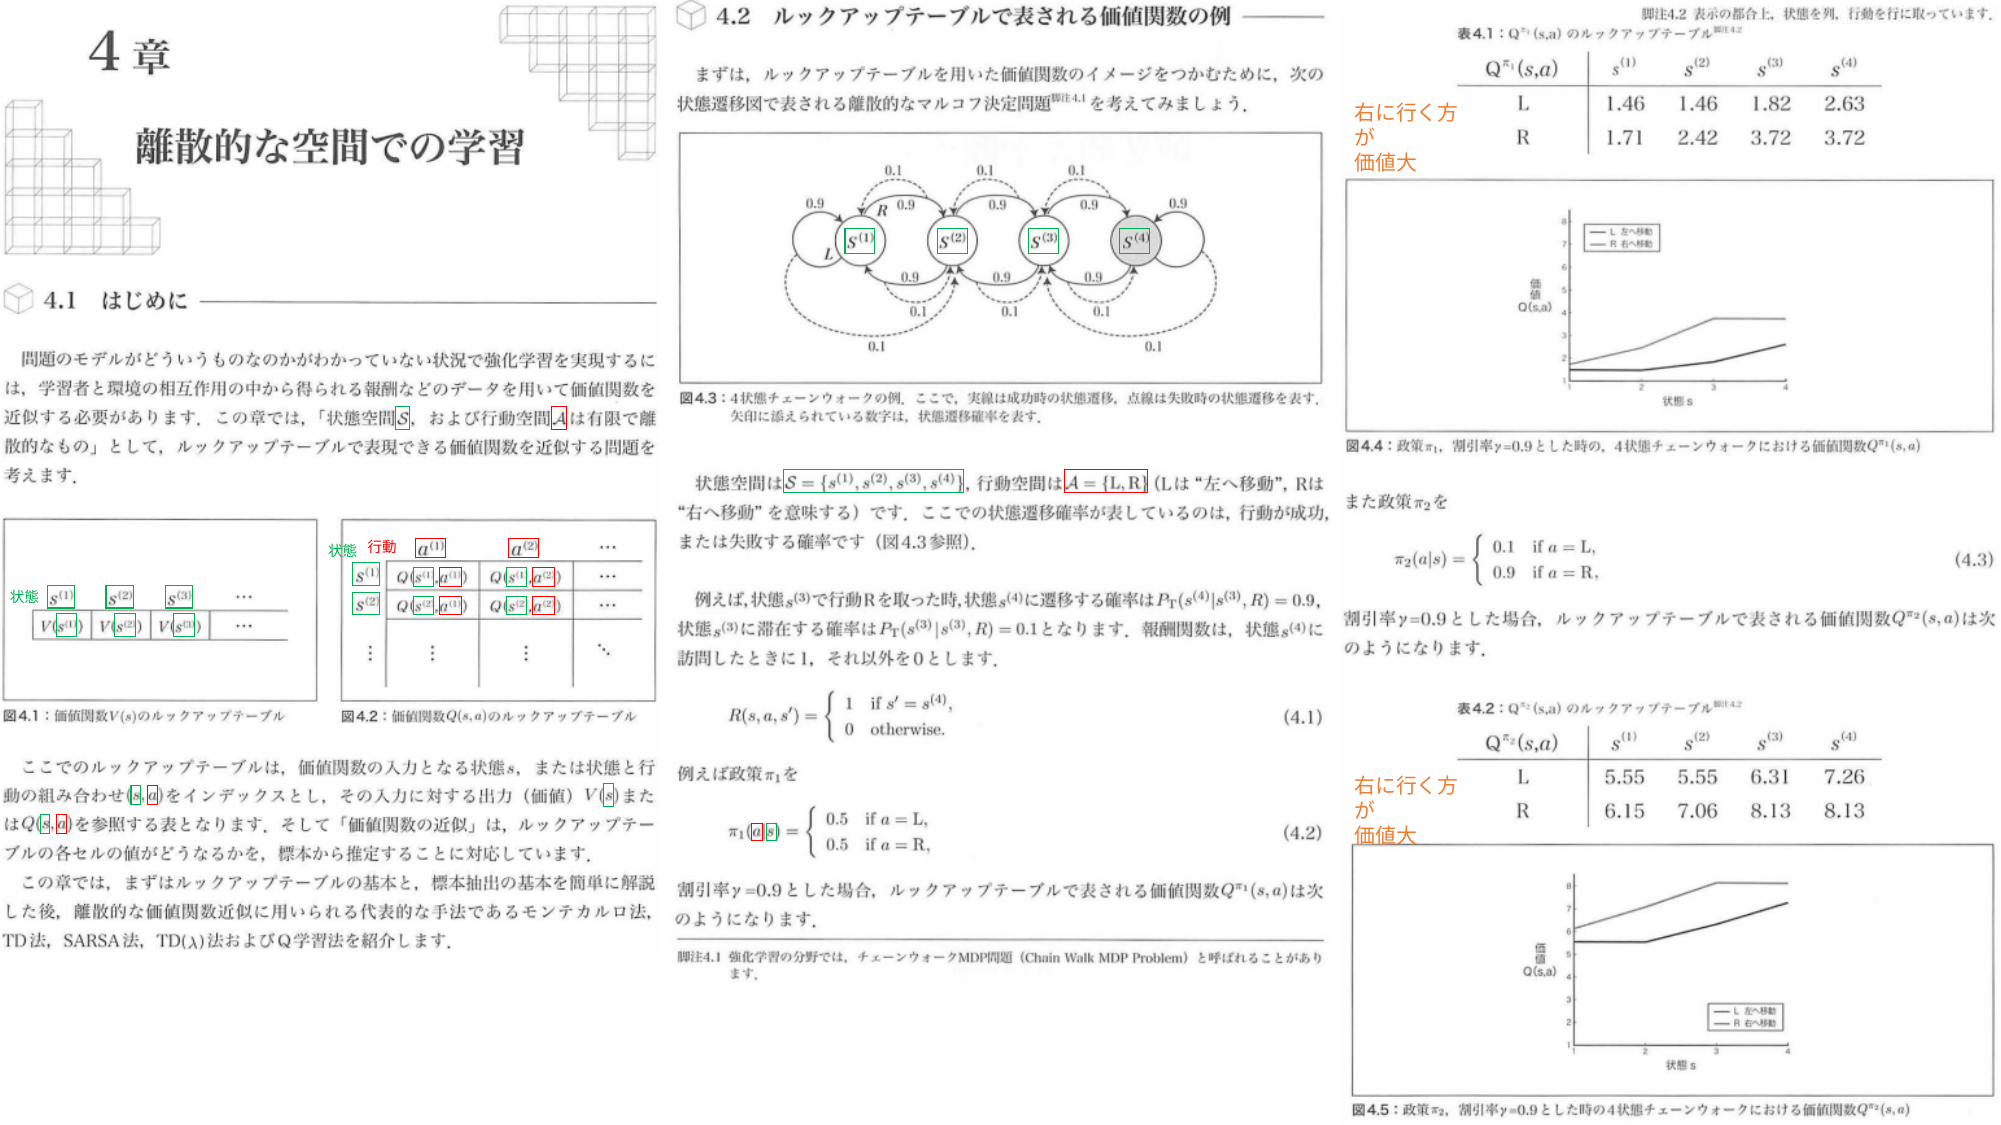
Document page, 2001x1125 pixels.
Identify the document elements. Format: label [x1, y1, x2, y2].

picture [669, 0, 1331, 984]
picture [0, 0, 661, 952]
picture [1339, 0, 2000, 1125]
